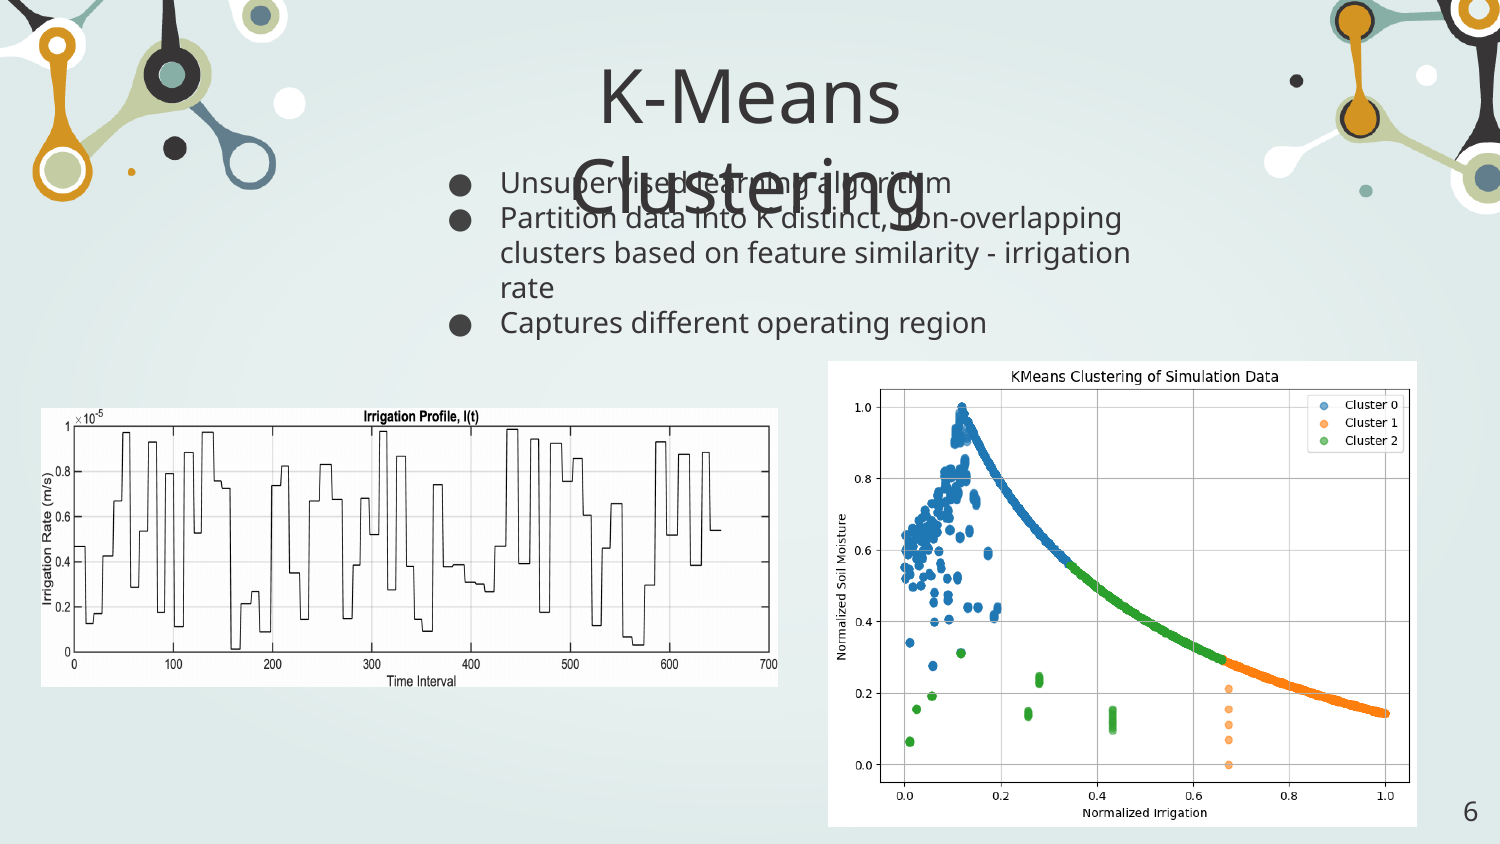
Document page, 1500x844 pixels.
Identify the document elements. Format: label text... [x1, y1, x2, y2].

slide_number ‹#› [1403, 779, 1494, 844]
title K-Means Clustering [397, 34, 1103, 138]
subtitle Unsupervised learning algorithm Partition data into K distinct, non-overlapping clusters based on feature similarity - irrigation rate Captures different operating region [409, 149, 1195, 336]
picture [0, 0, 1500, 844]
